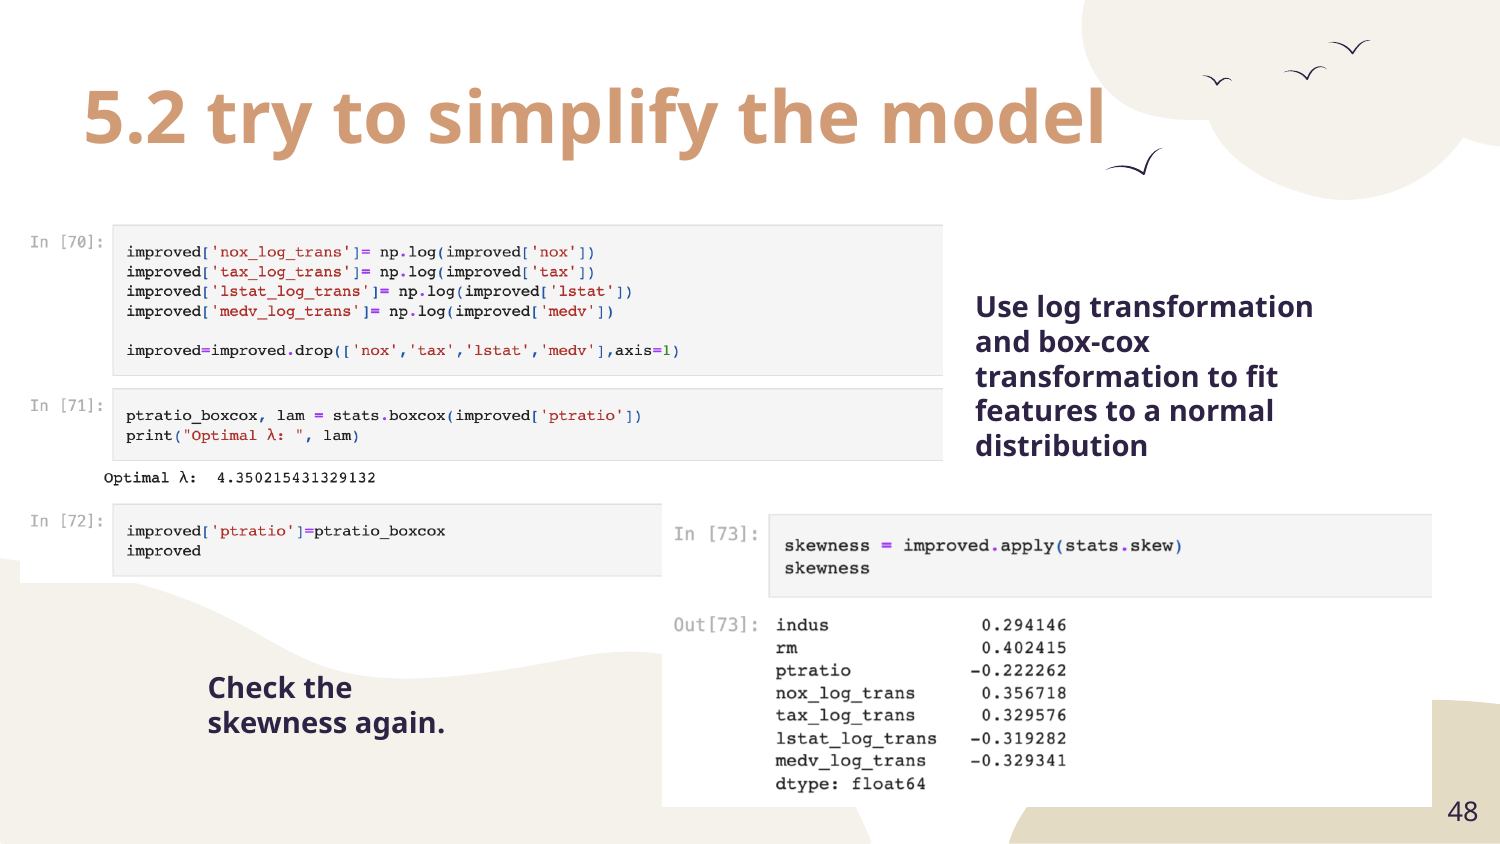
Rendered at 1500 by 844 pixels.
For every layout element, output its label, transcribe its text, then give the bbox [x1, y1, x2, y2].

title 5.2 try to simplify the model [68, 67, 1320, 162]
slide_number ‹#› [1403, 779, 1494, 844]
text_box Check the skewness again. [192, 654, 493, 729]
picture [20, 217, 1432, 807]
text_box Use log transformation and box-cox transformation to fit features to a normal distribution [960, 272, 1369, 367]
